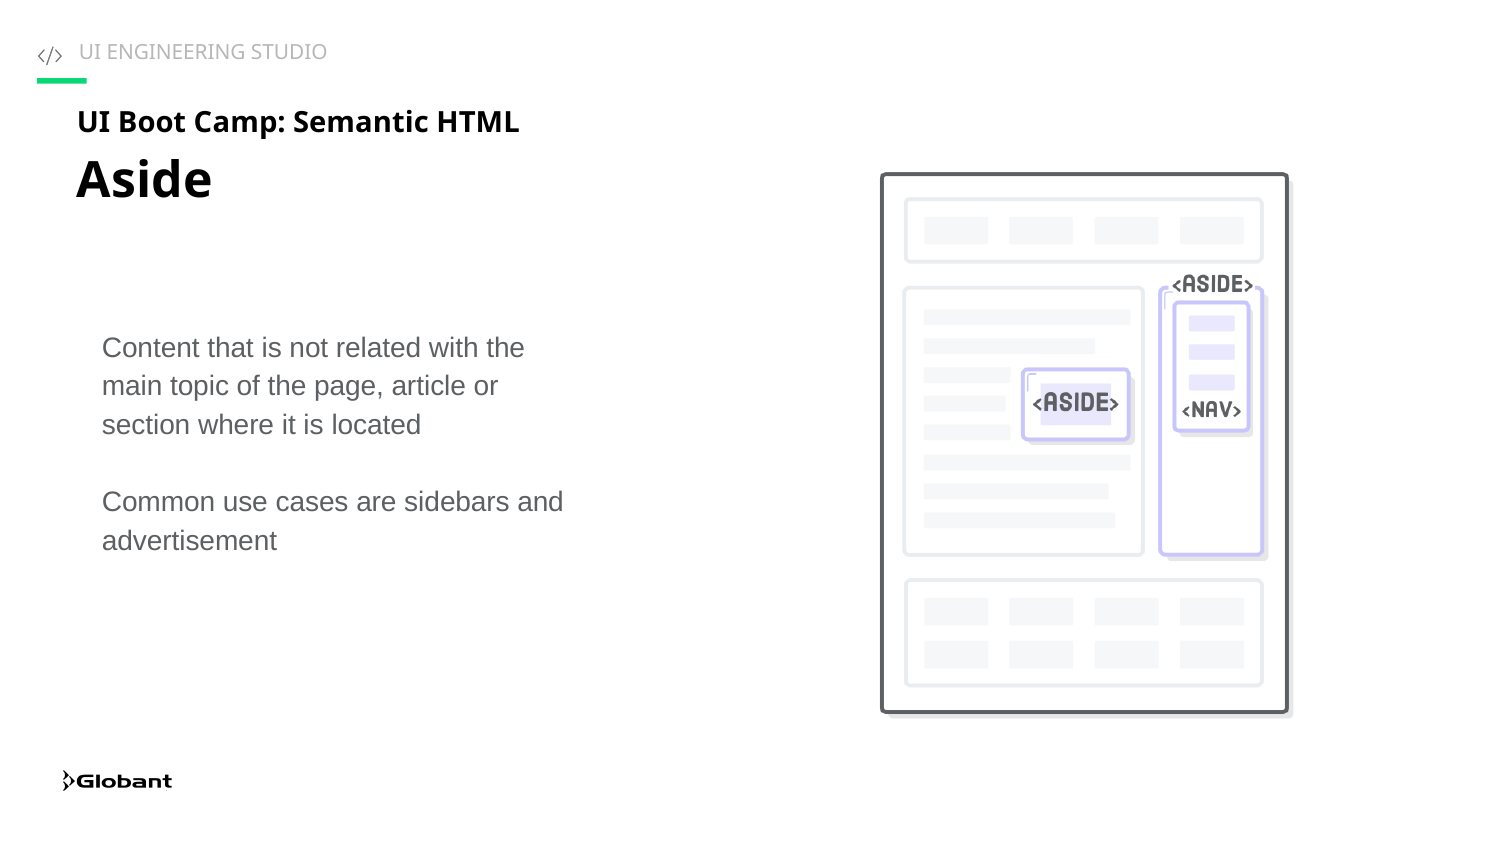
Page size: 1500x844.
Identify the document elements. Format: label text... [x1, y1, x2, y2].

text_box Content that is not related with the main topic of the page, article or section where it is located Common use cases are sidebars and advertisement [86, 308, 581, 670]
text_box [37, 78, 87, 84]
text_box UI Boot Camp: Semantic HTML Aside [61, 83, 751, 227]
picture [36, 45, 63, 66]
picture [62, 770, 172, 791]
picture [861, 154, 1309, 732]
text_box UI ENGINEERING STUDIO [64, 29, 632, 69]
